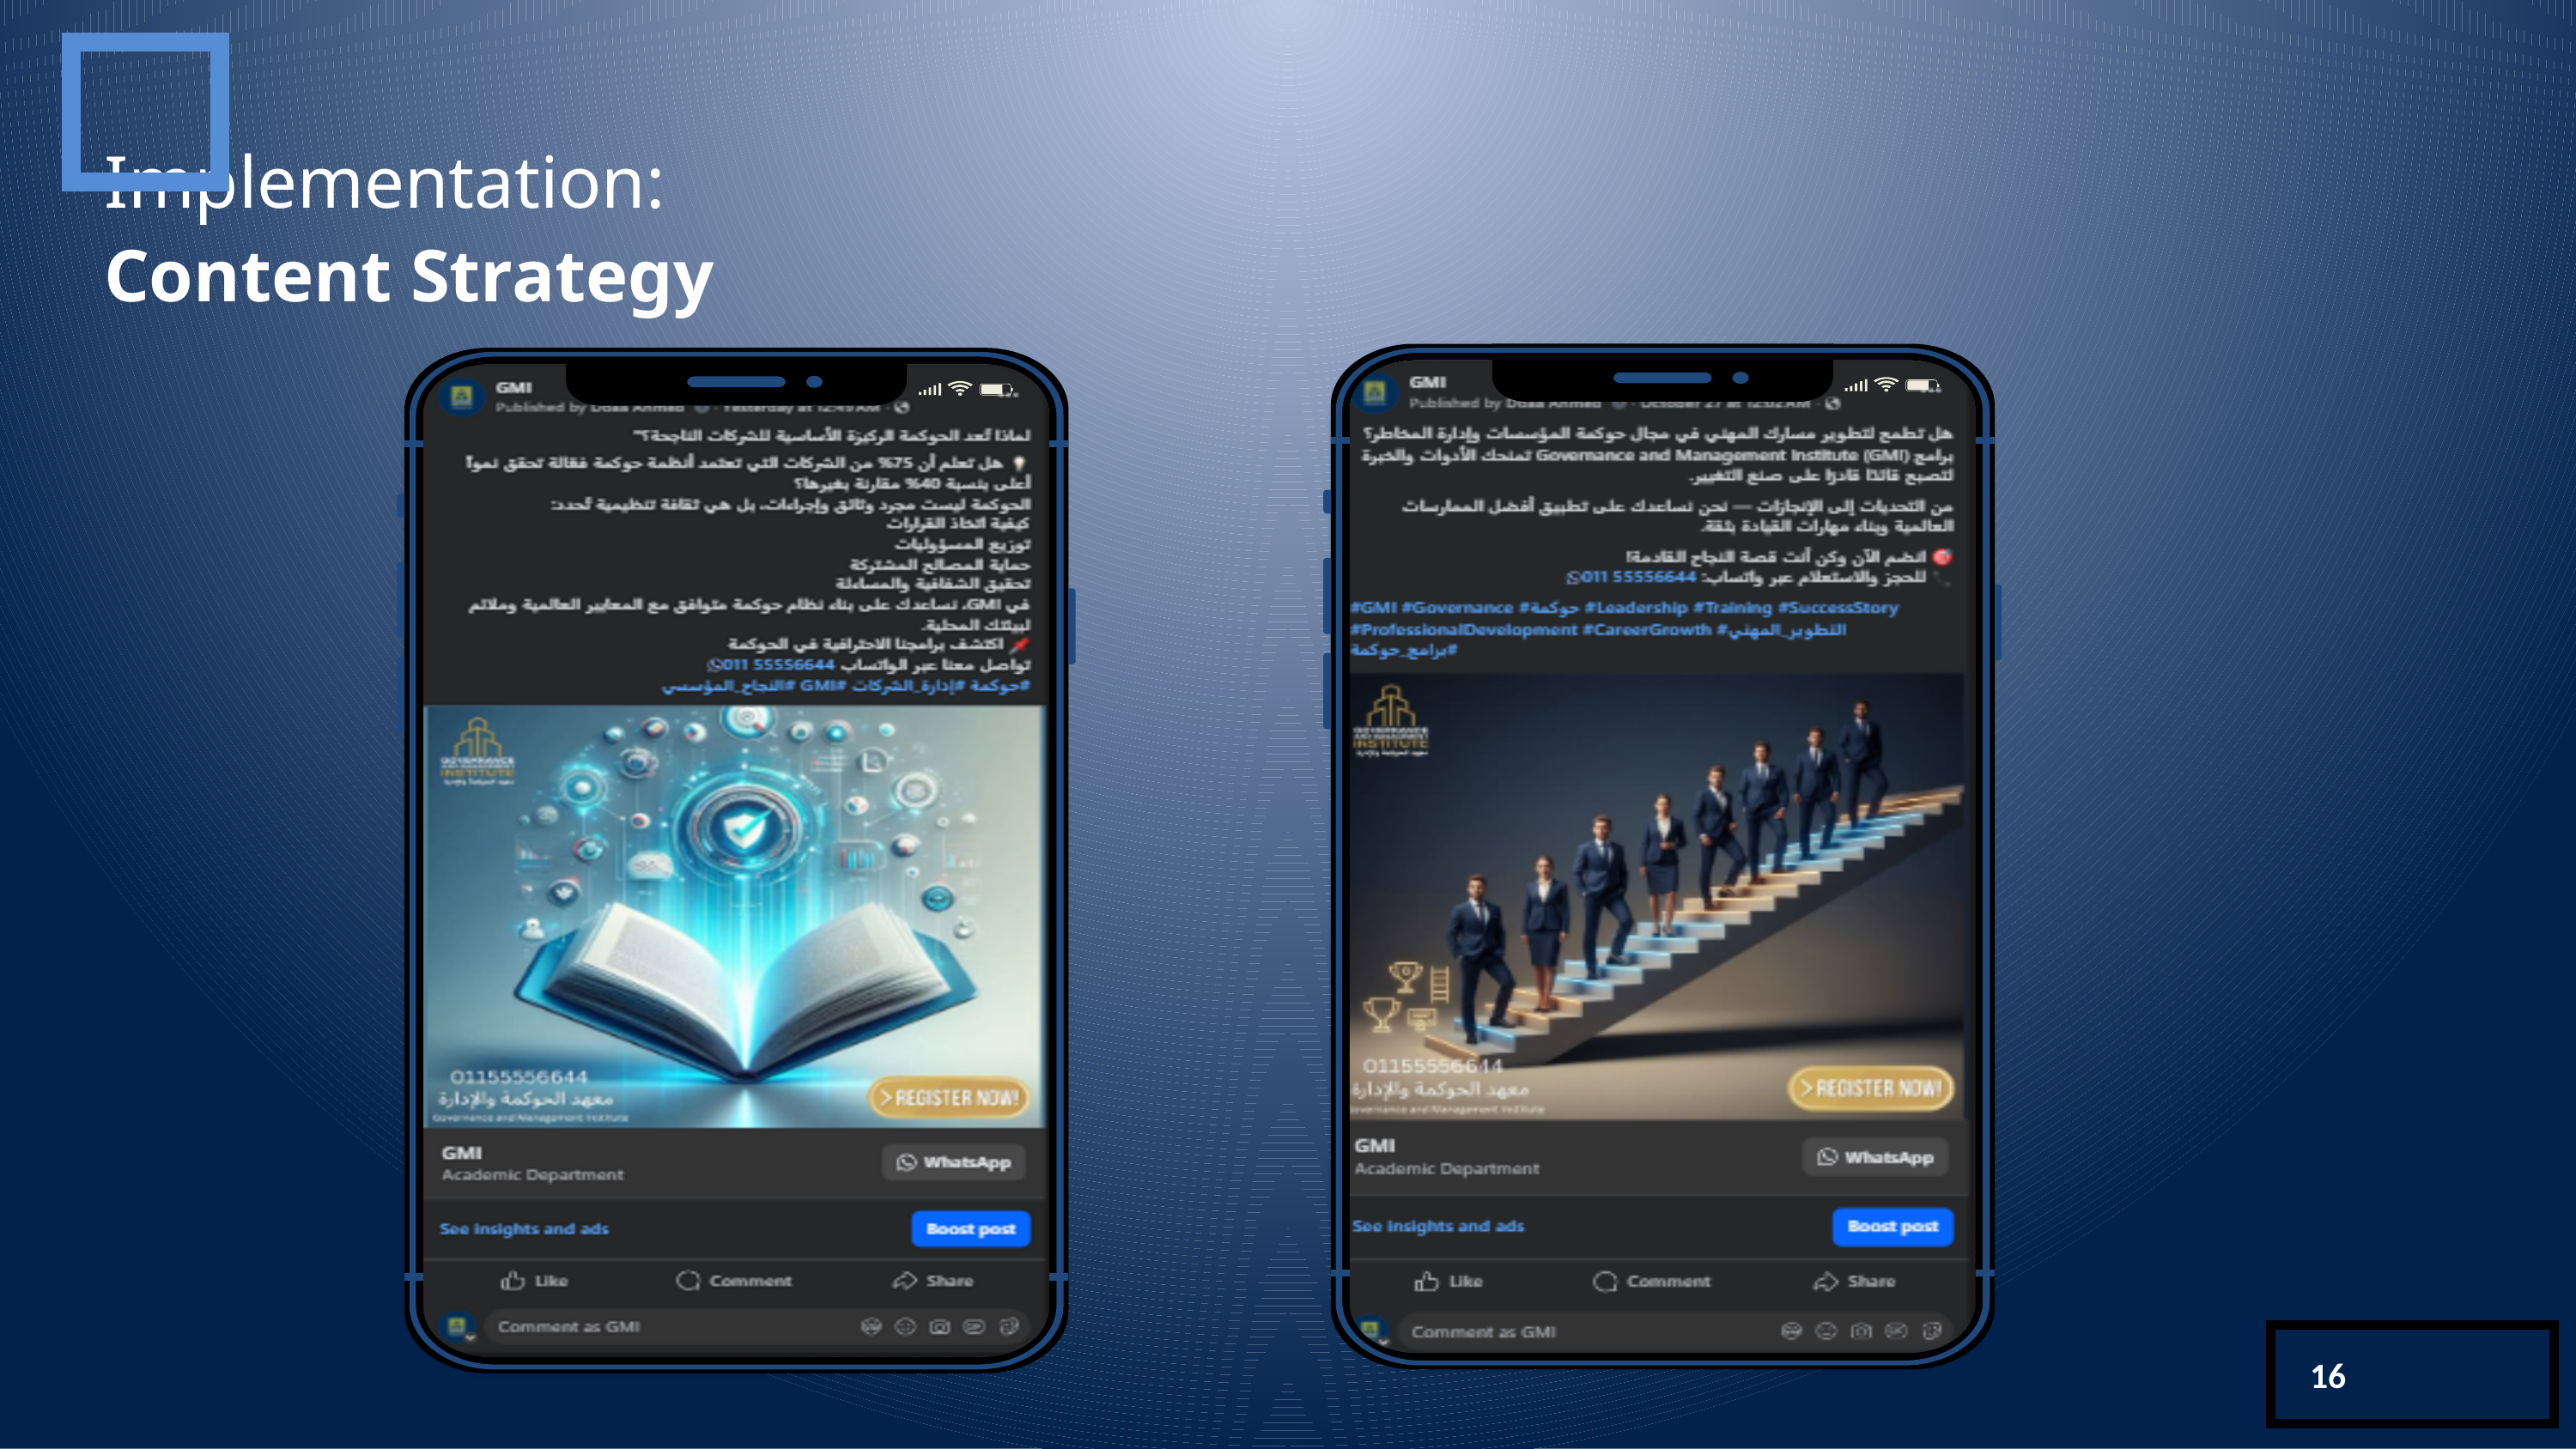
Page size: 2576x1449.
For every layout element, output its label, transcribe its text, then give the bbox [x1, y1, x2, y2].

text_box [70, 41, 221, 182]
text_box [397, 347, 1076, 1374]
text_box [1322, 343, 2002, 1370]
text_box Content Strategy [104, 163, 1052, 317]
text_box Implementation: [229, 70, 853, 163]
